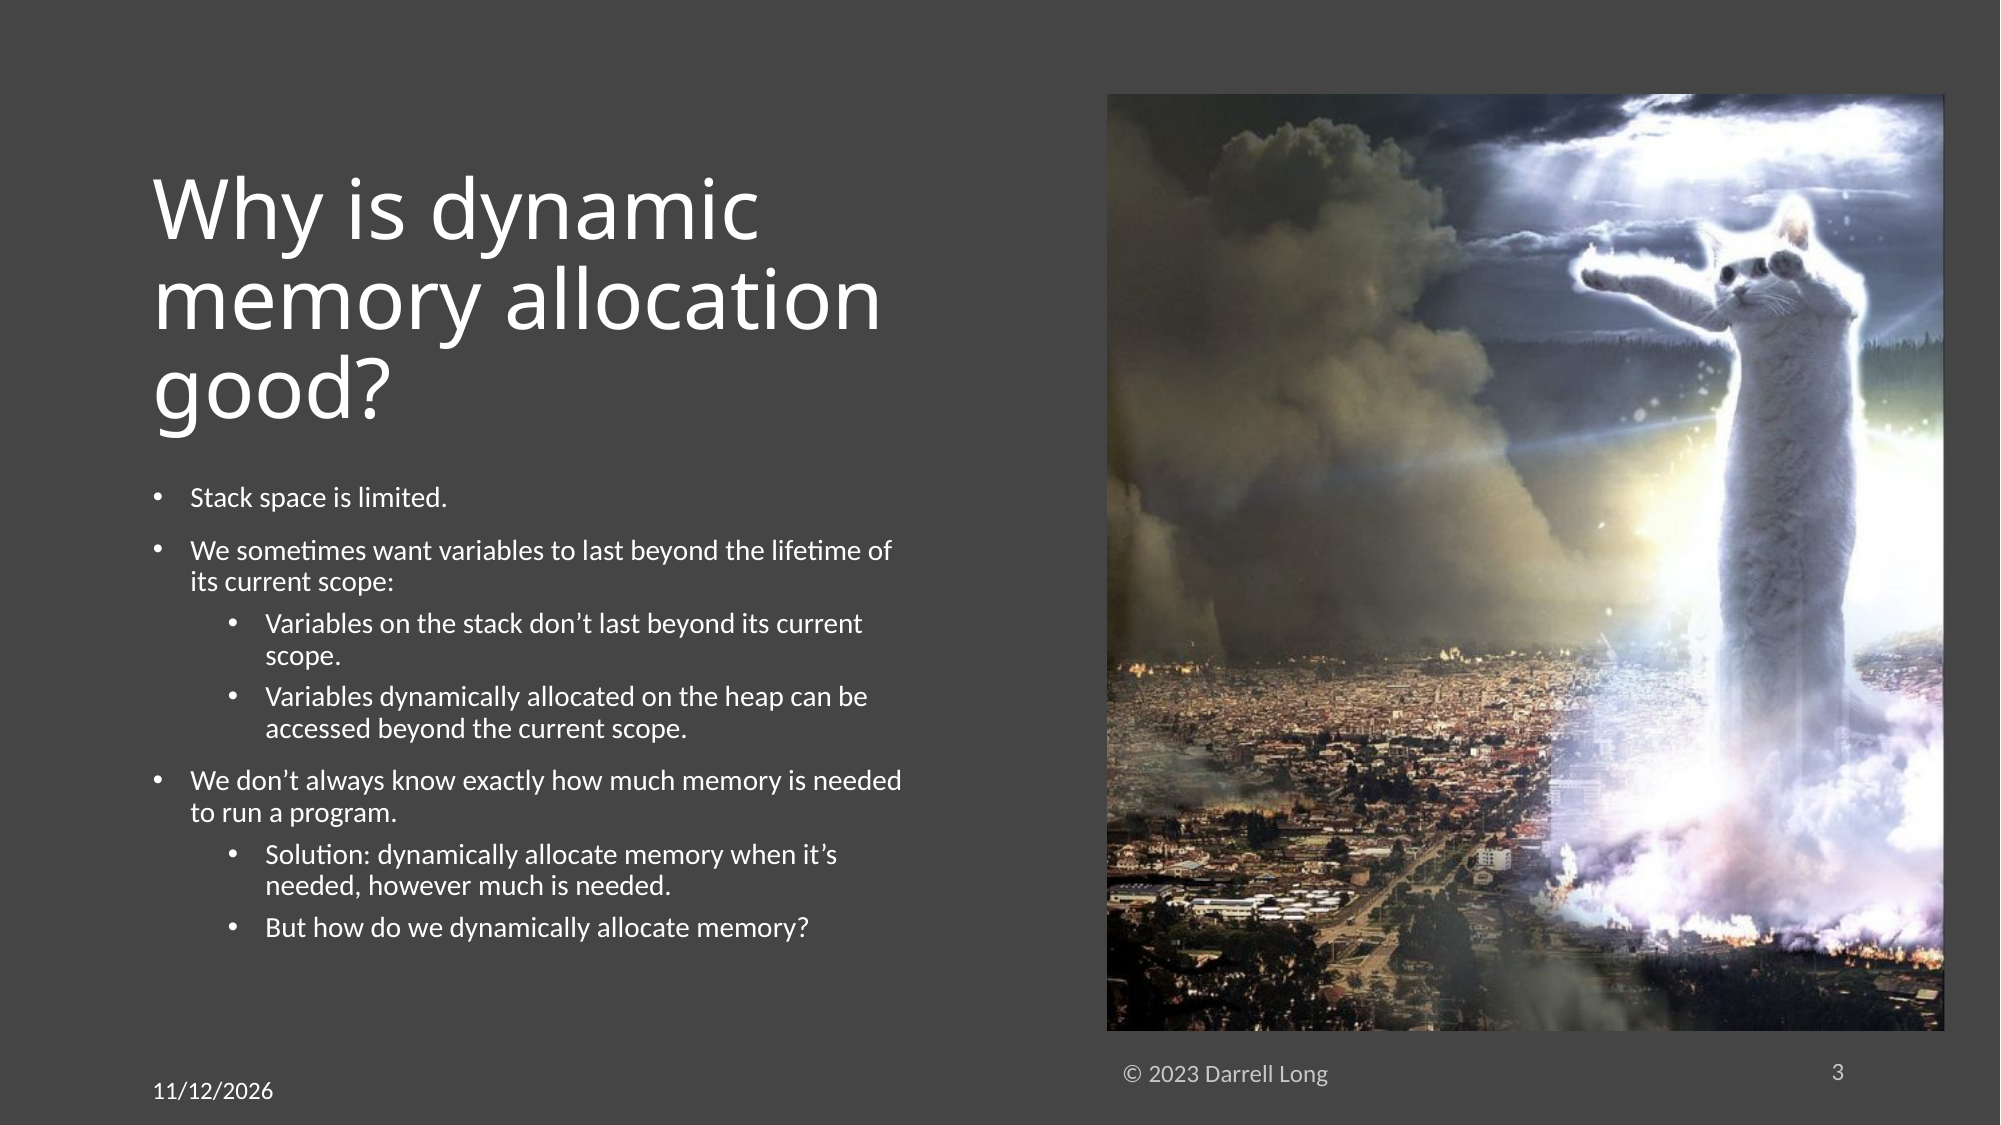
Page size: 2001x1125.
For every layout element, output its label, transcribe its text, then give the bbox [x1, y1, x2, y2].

list Stack space is limited. We sometimes want variables to last beyond the lifetime of its current scope: Variables on the stack don’t last beyond its current scope. Variables dynamically allocated on the heap can be accessed beyond the current scope. We don’t always know exactly how much memory is needed to run a program. Solution: dynamically allocate memory when it’s needed, however much is needed. But how do we dynamically allocate memory? [138, 474, 940, 1002]
footer © 2023 Darrell Long [1107, 1042, 1692, 1103]
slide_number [137, 1059, 341, 1120]
picture [1107, 94, 1945, 1031]
title Why is dynamic memory allocation good? [138, 153, 940, 445]
slide_number 3 [1705, 1042, 1886, 1103]
